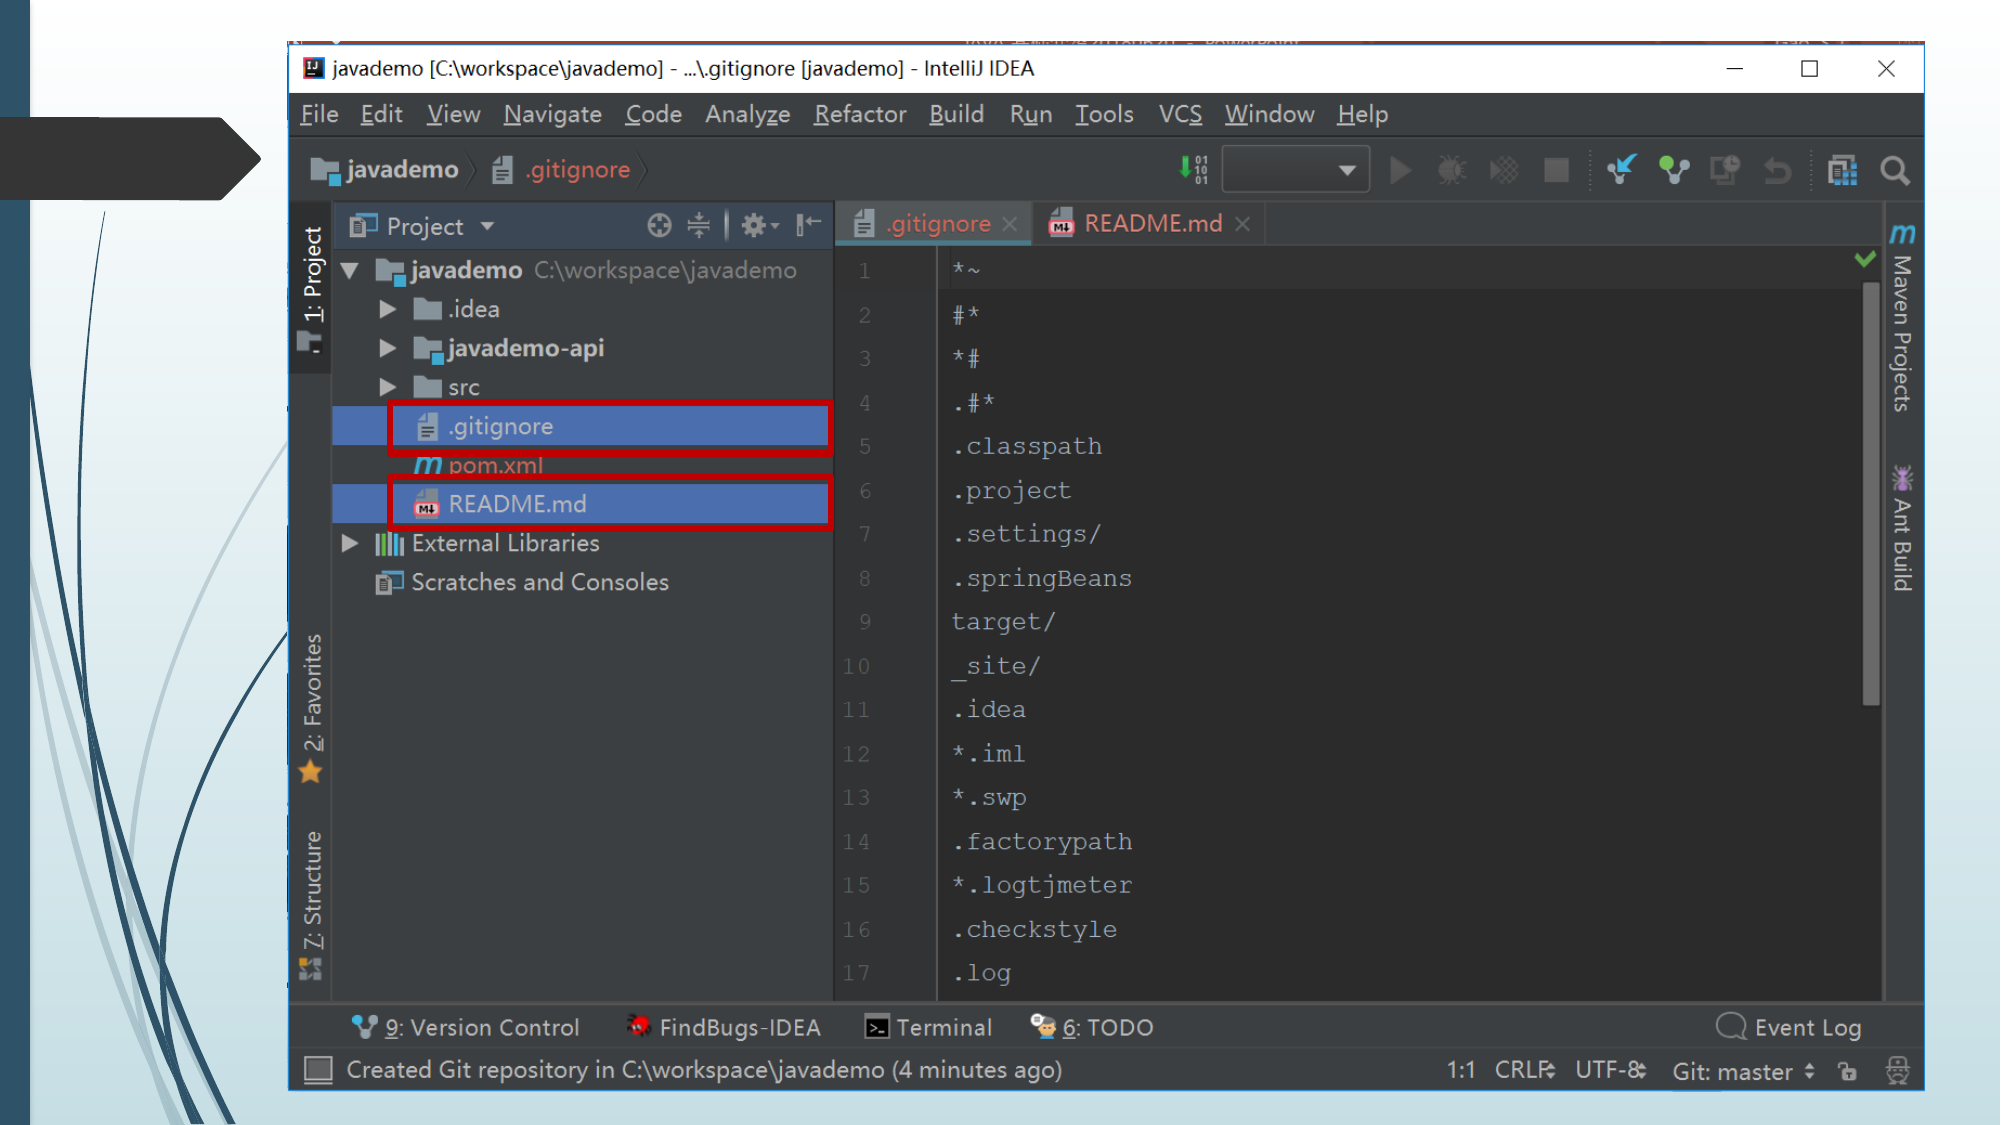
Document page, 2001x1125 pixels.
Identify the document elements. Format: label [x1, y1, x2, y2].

picture [287, 41, 1925, 1092]
